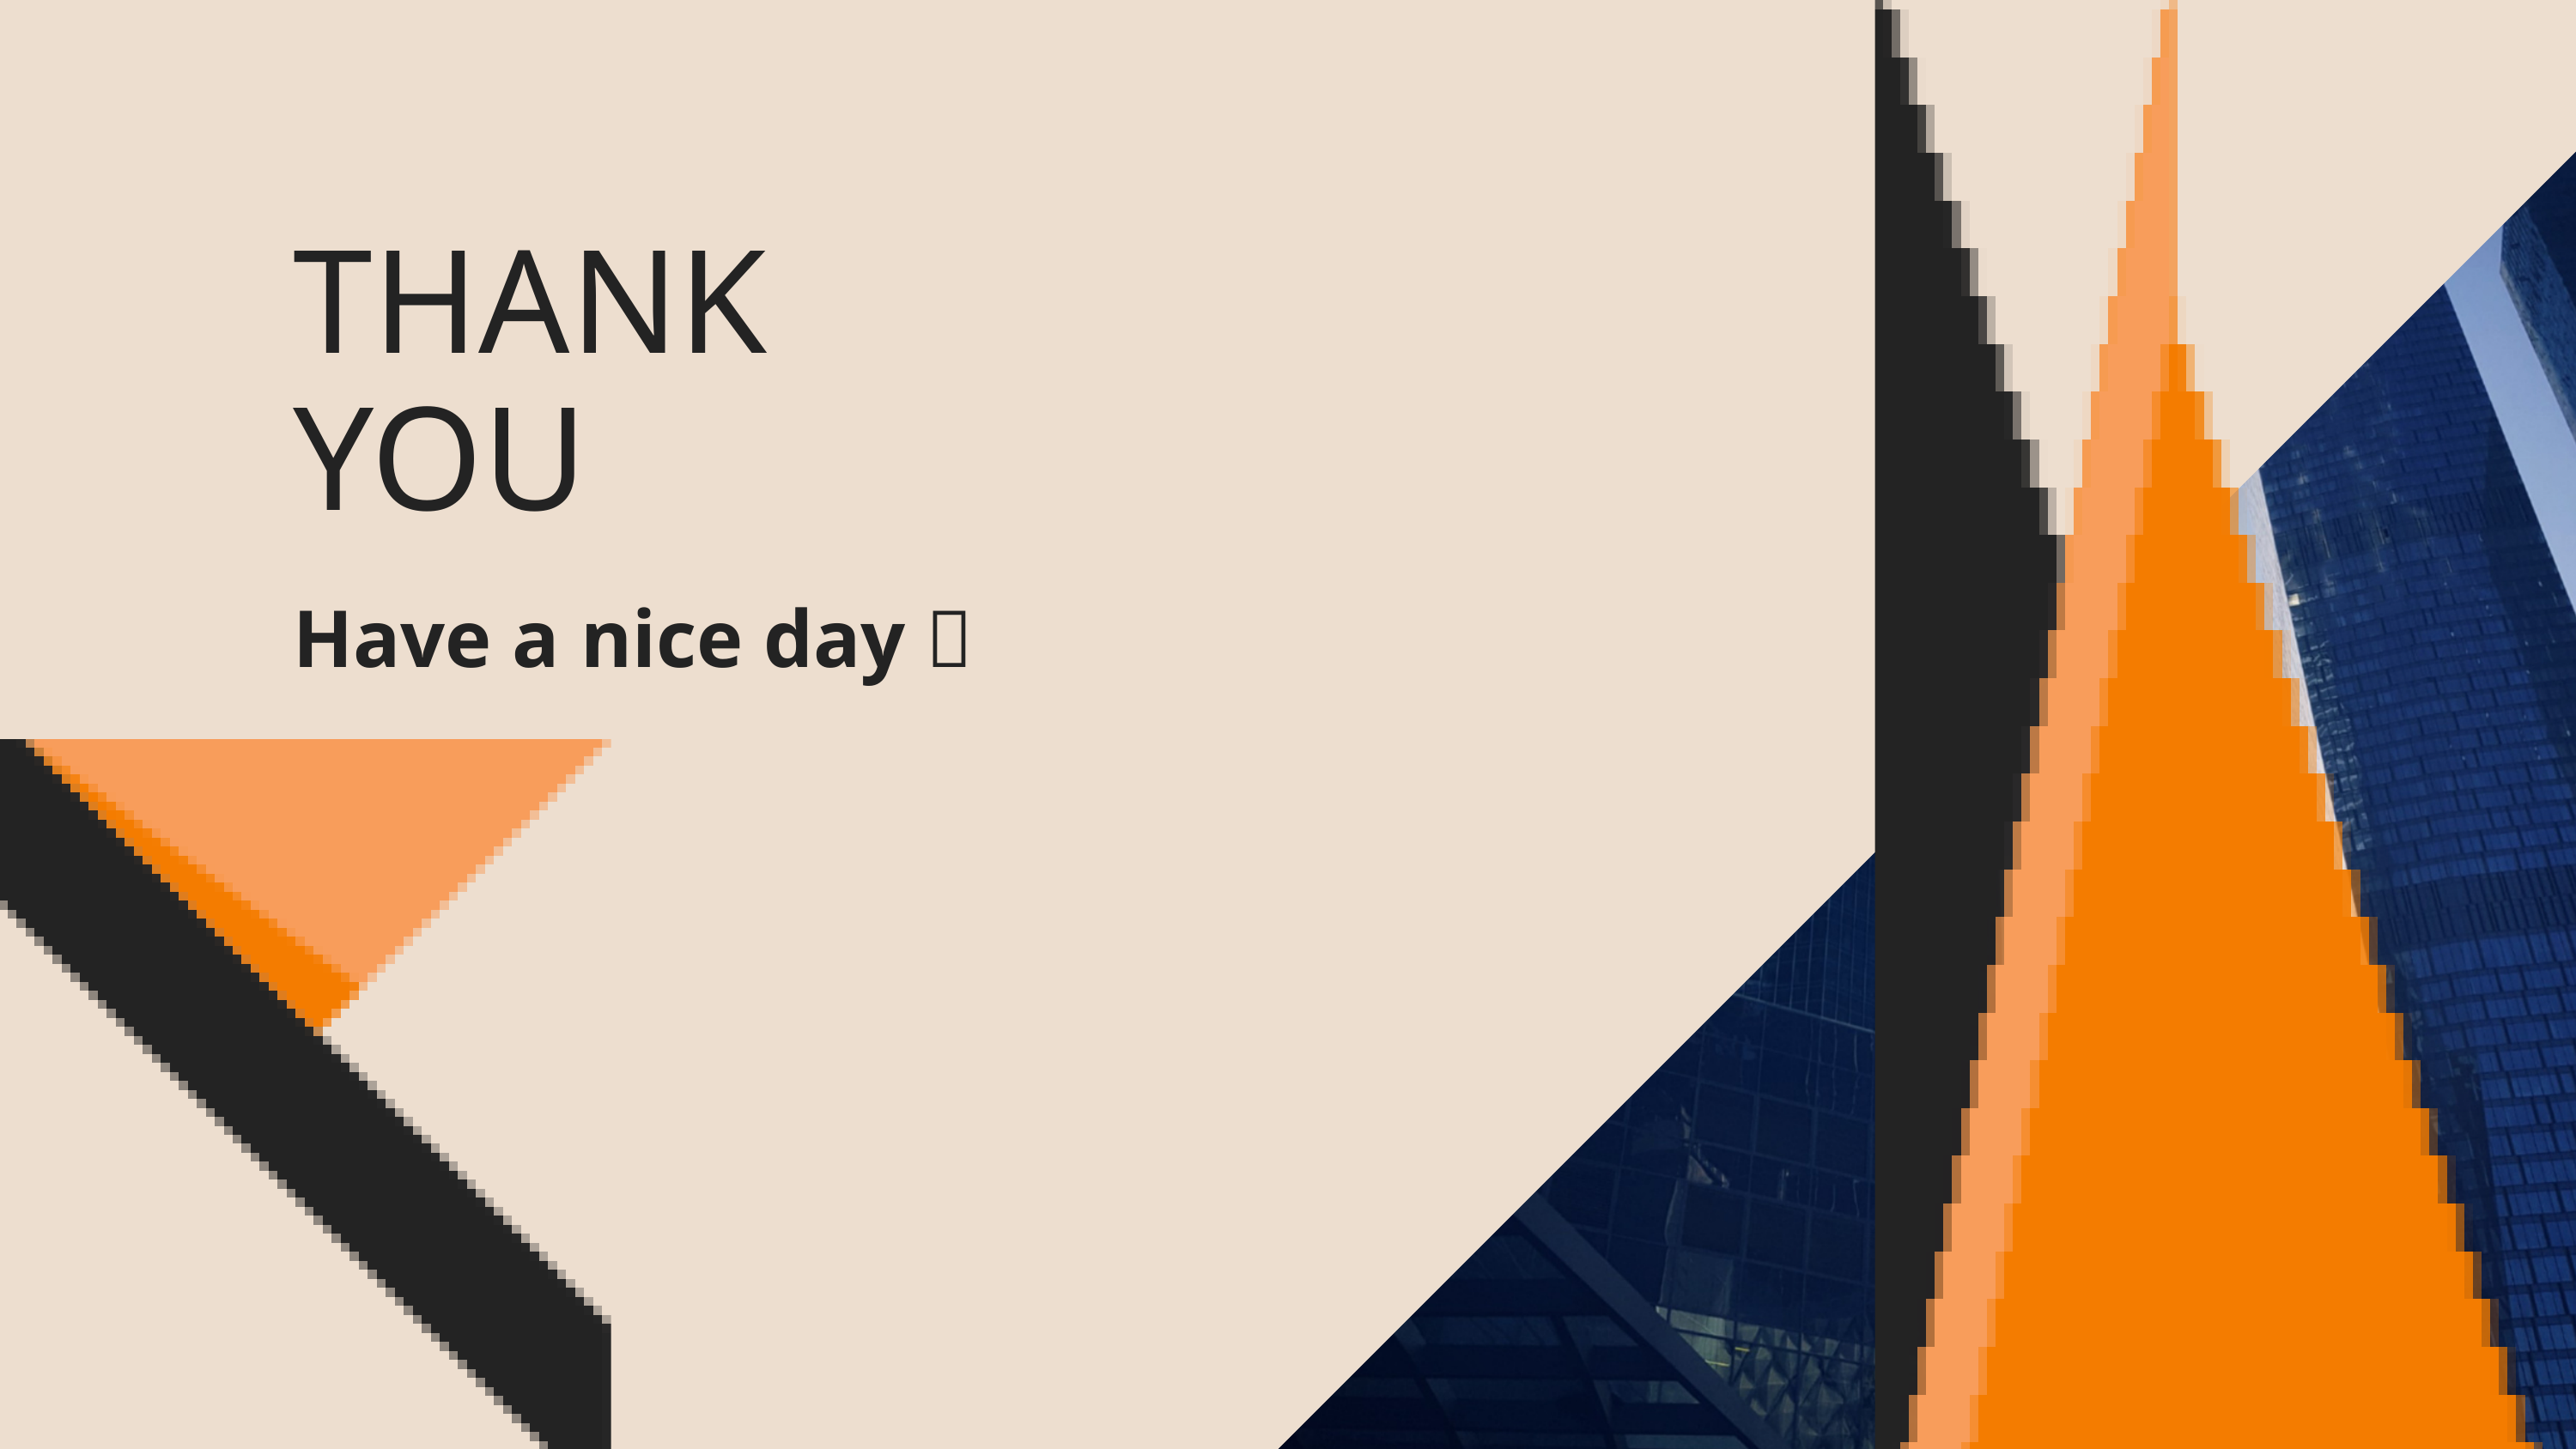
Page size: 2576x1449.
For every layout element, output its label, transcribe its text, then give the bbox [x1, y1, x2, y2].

text_box [1874, 0, 2576, 150]
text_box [1173, 151, 2576, 1449]
text_box THANK YOU [293, 224, 1034, 539]
text_box Have a nice day 🙂 [293, 591, 1097, 683]
text_box [0, 739, 611, 1449]
